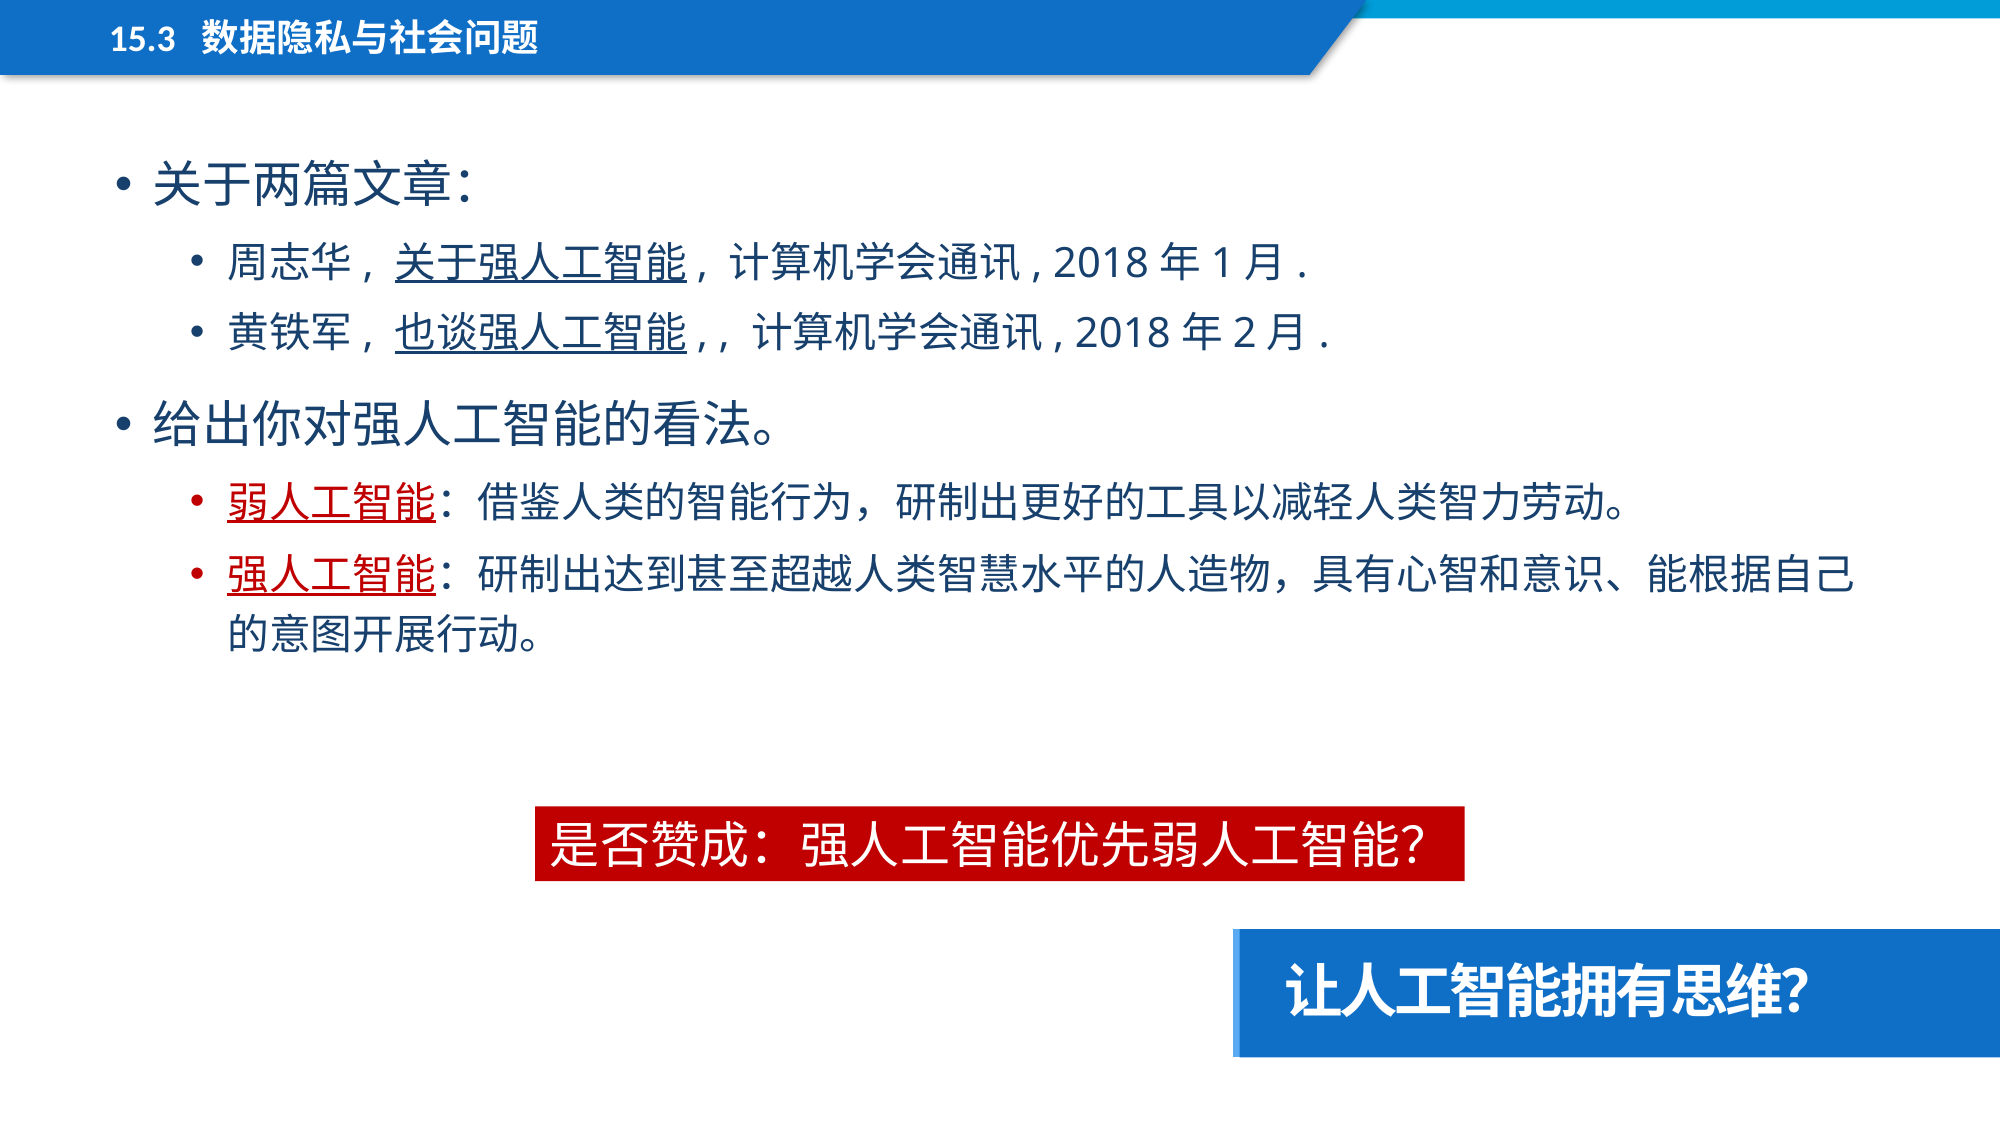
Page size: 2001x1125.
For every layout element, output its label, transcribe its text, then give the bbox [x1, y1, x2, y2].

list 让人工智能拥有思维？ [1239, 929, 2000, 1058]
list 15.3 数据隐私与社会问题 [93, 11, 1138, 68]
list 关于两篇文章： 周志华, 关于强人工智能, 计算机学会通讯, 2018年1月. 黄铁军, 也谈强人工智能, , 计算机学会通讯, 2018年2月. 给出你对强人工智能的看法。 弱人工智能：借鉴人类的智能行为，研制出更好的工具以减轻人类智力劳动。 强人工智能：研制出达到甚至超越人类智慧水平的人造物，具有心智和意识、能根据自己的意图开展行动。 [99, 133, 1878, 1058]
text_box 是否赞成：强人工智能优先弱人工智能？ [535, 806, 1465, 882]
